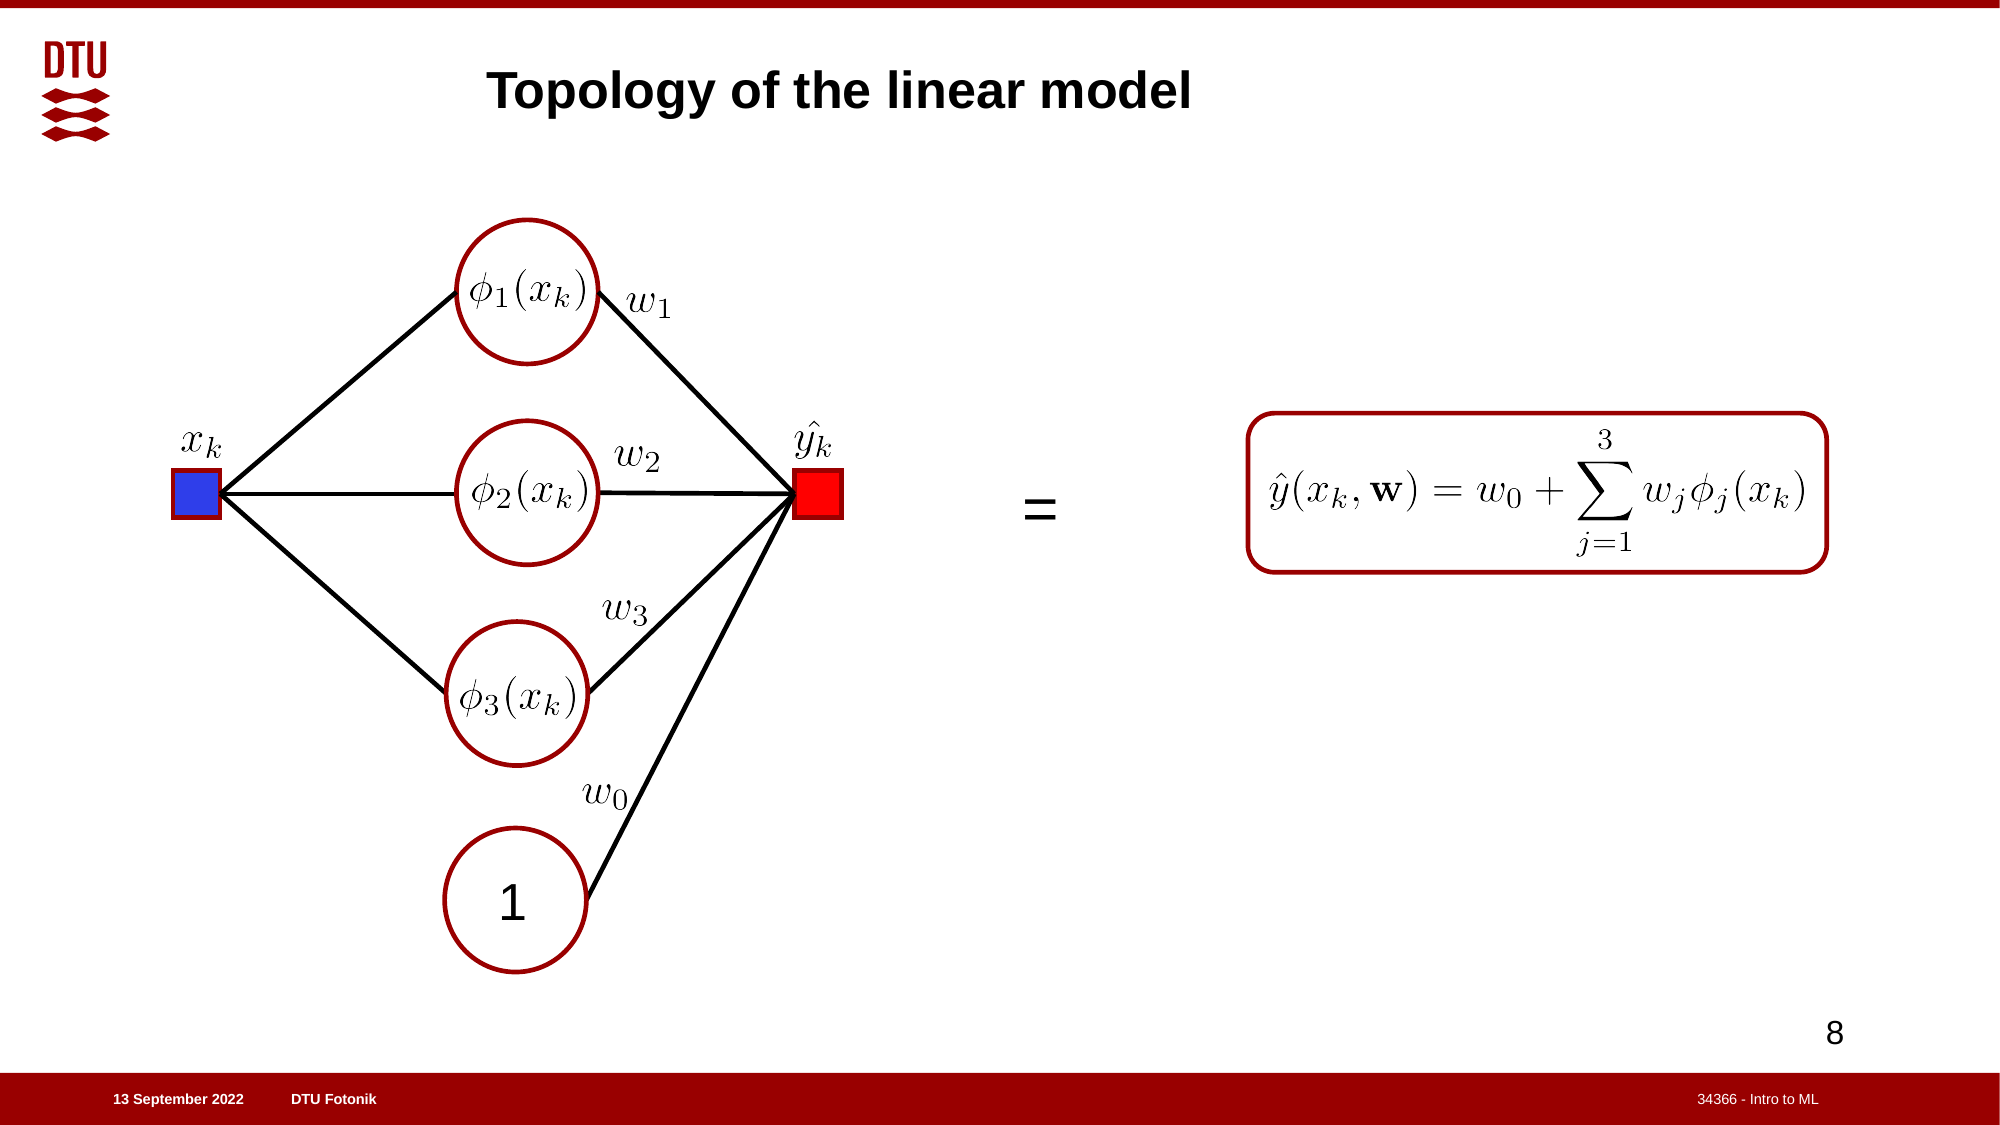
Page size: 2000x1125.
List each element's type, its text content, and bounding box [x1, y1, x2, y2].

title Topology of the linear model [486, 38, 1325, 120]
text_box 8 [1825, 1011, 1886, 1052]
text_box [172, 219, 842, 973]
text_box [1247, 412, 1827, 573]
text_box = [1022, 468, 1059, 544]
